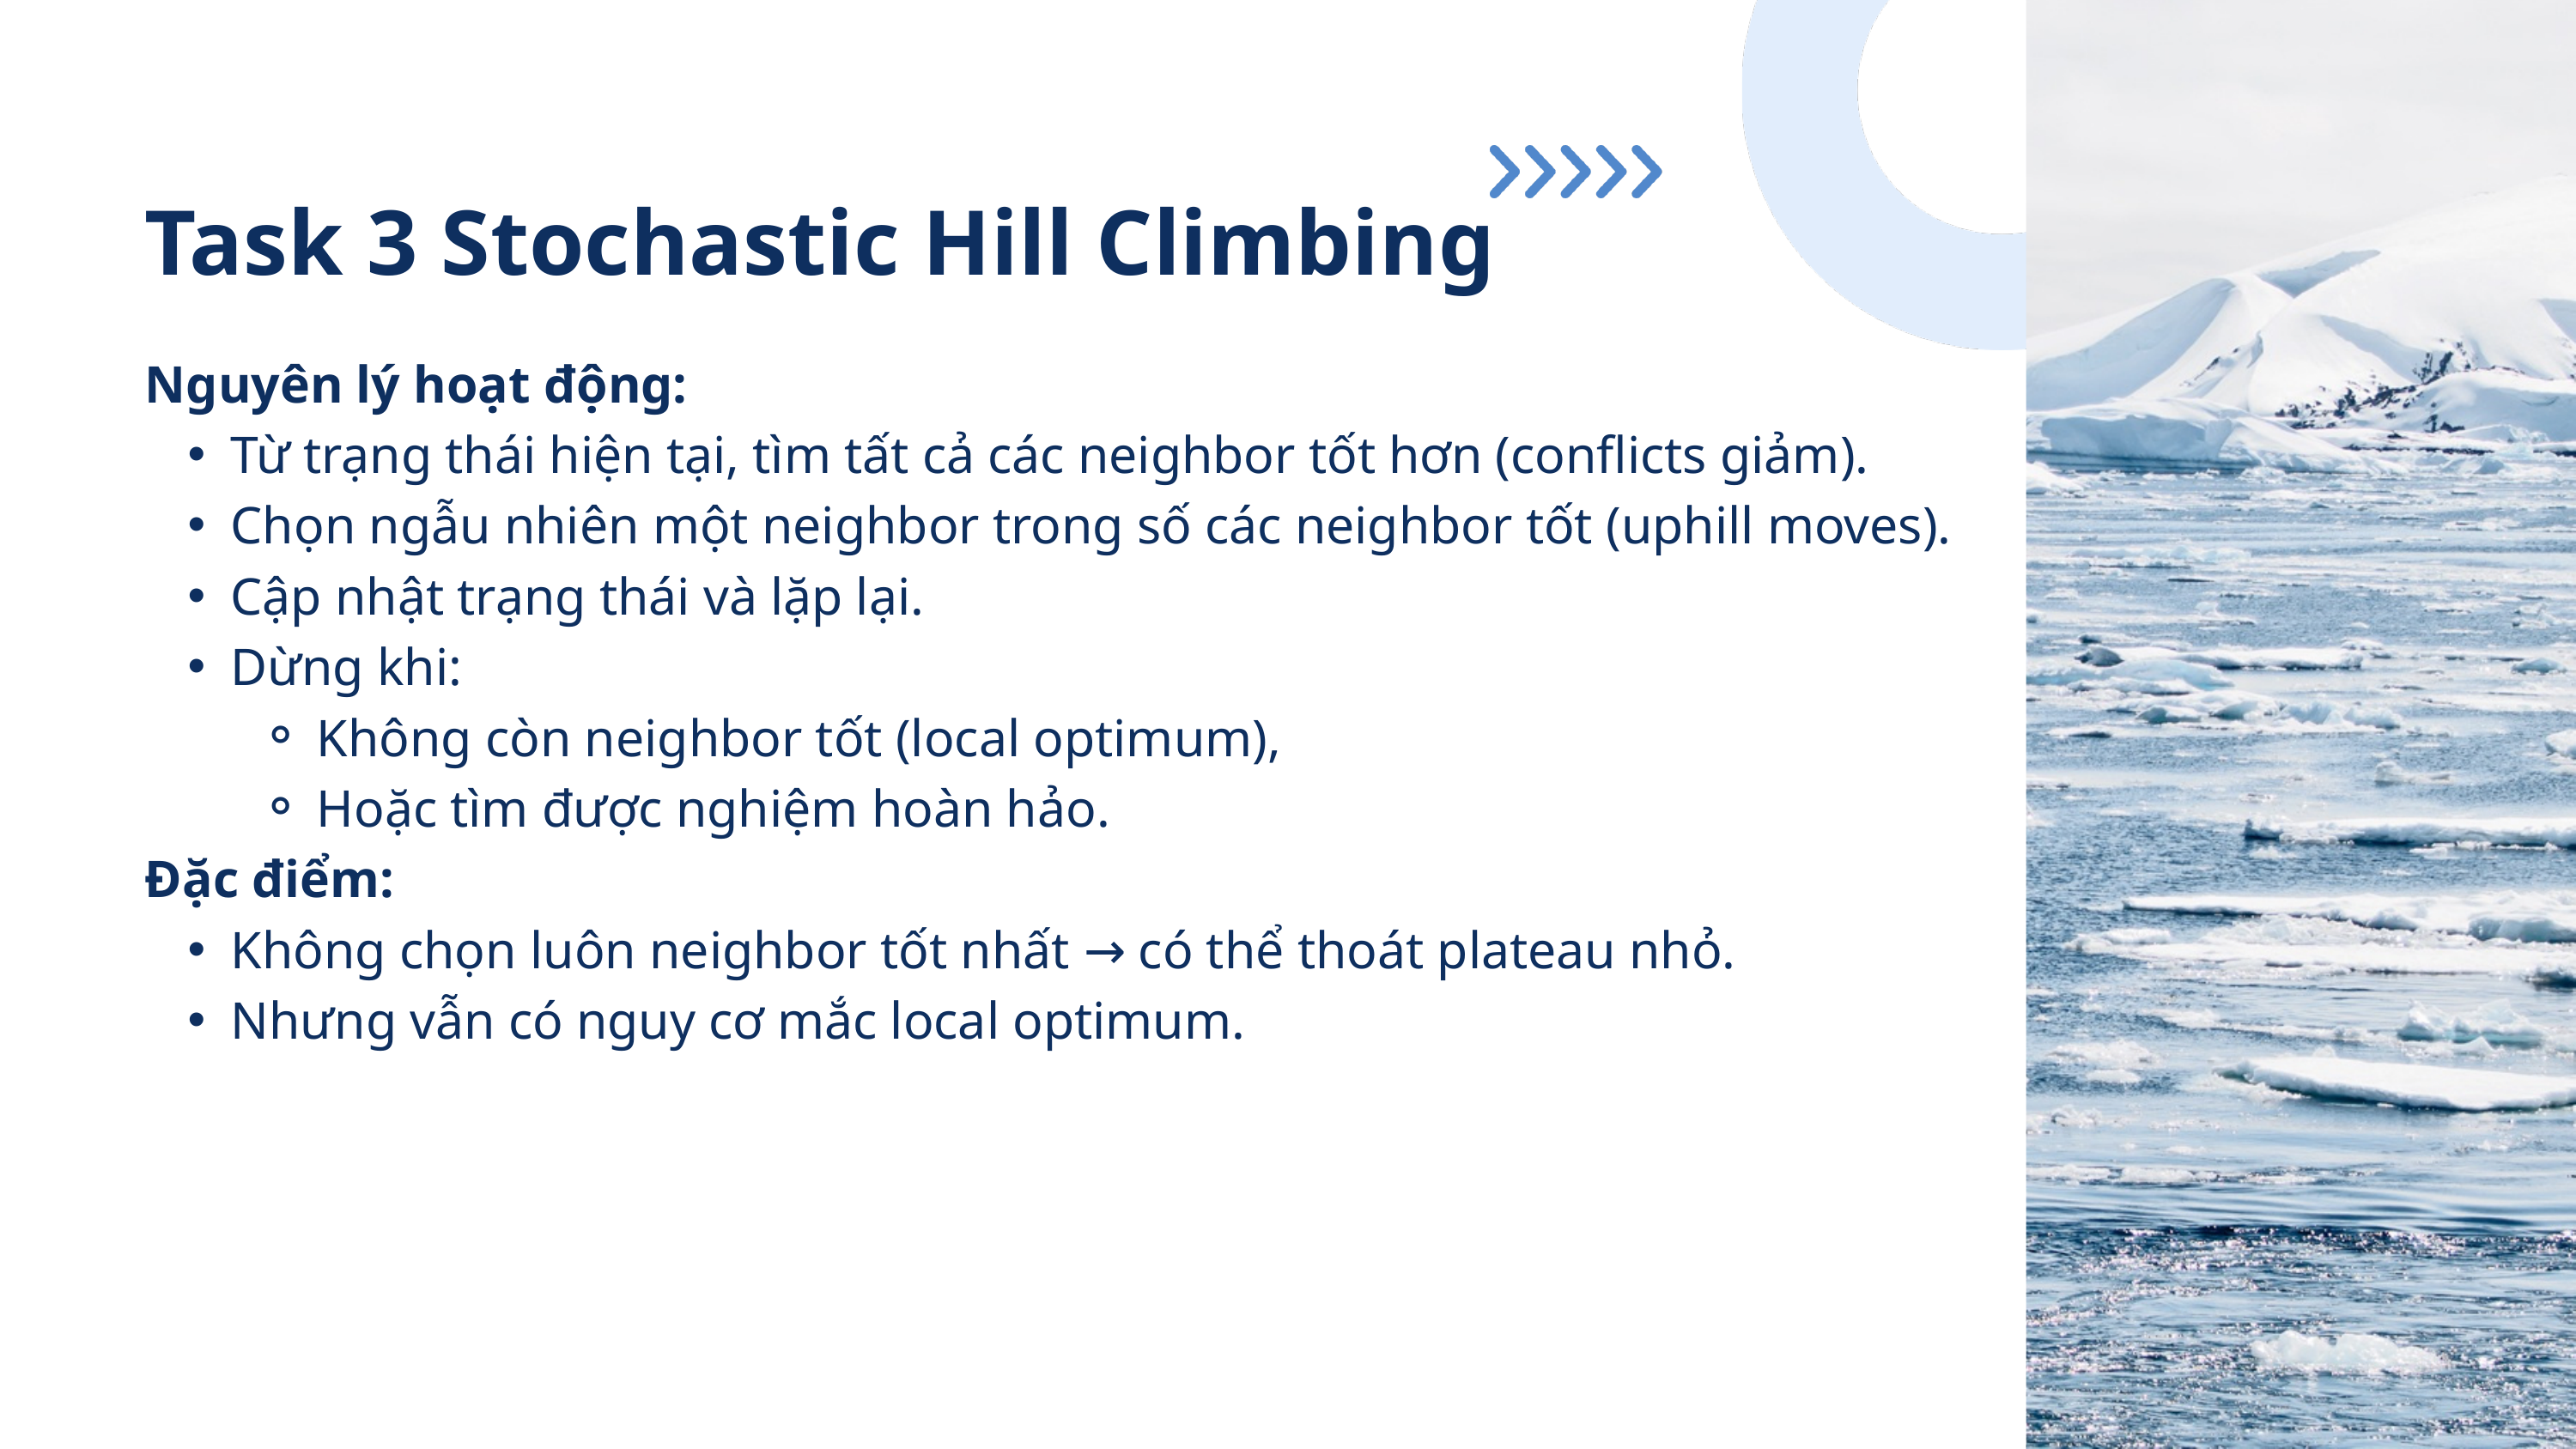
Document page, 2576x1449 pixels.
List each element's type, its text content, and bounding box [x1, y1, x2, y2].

text_box Nguyên lý hoạt động: Từ trạng thái hiện tại, tìm tất cả các neighbor tốt hơn (conflicts giảm). Chọn ngẫu nhiên một neighbor trong số các neighbor tốt (uphill moves). Cập nhật trạng thái và lặp lại. Dừng khi: Không còn neighbor tốt (local optimum), Hoặc tìm được nghiệm hoàn hảo. Đặc điểm: Không chọn luôn neighbor tốt nhất → có thể thoát plateau nhỏ. Nhưng vẫn có nguy cơ mắc local optimum. [144, 342, 2002, 1050]
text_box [2026, 0, 2576, 1449]
text_box [1741, 0, 2026, 350]
text_box [1489, 144, 1662, 198]
text_box Task 3 Stochastic Hill Climbing [144, 179, 1557, 294]
